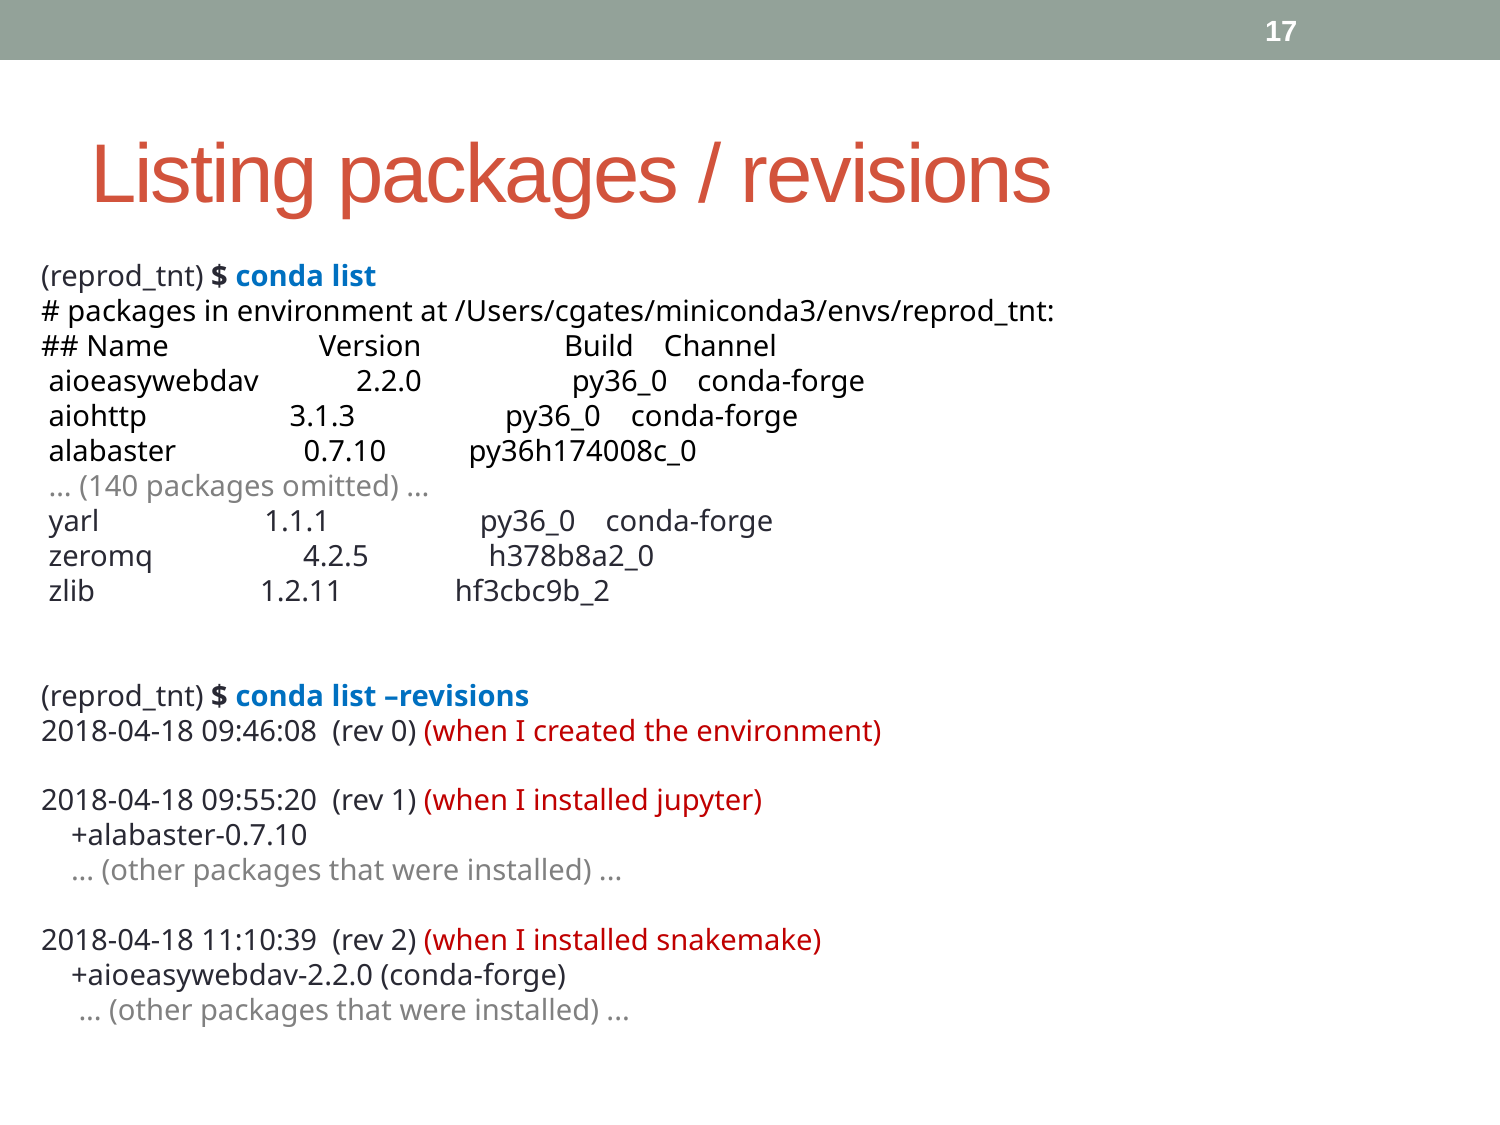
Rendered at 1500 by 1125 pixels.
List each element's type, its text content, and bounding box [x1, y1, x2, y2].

title Listing packages / revisions [75, 87, 1425, 249]
text_box (reprod_tnt) $ conda list # packages in environment at /Users/cgates/miniconda3/envs/reprod_tnt: ## Name Version Build Channel aioeasywebdav 2.2.0 py36_0 conda-forge aiohttp 3.1.3 py36_0 conda-forge alabaster 0.7.10 py36h174008c_0 … (140 packages omitted) … yarl 1.1.1 py36_0 conda-forge zeromq 4.2.5 h378b8a2_0 zlib 1.2.11 hf3cbc9b_2 (reprod_tnt) $ conda list –revisions 2018-04-18 09:46:08 (rev 0) (when I created the environment) 2018-04-18 09:55:20 (rev 1) (when I installed jupyter) +alabaster-0.7.10 ... (other packages that were installed) ... 2018-04-18 11:10:39 (rev 2) (when I installed snakemake) +aioeasywebdav-2.2.0 (conda-forge) ... (other packages that were installed) ... [26, 249, 1459, 1034]
slide_number 17 [1250, 3, 1425, 57]
